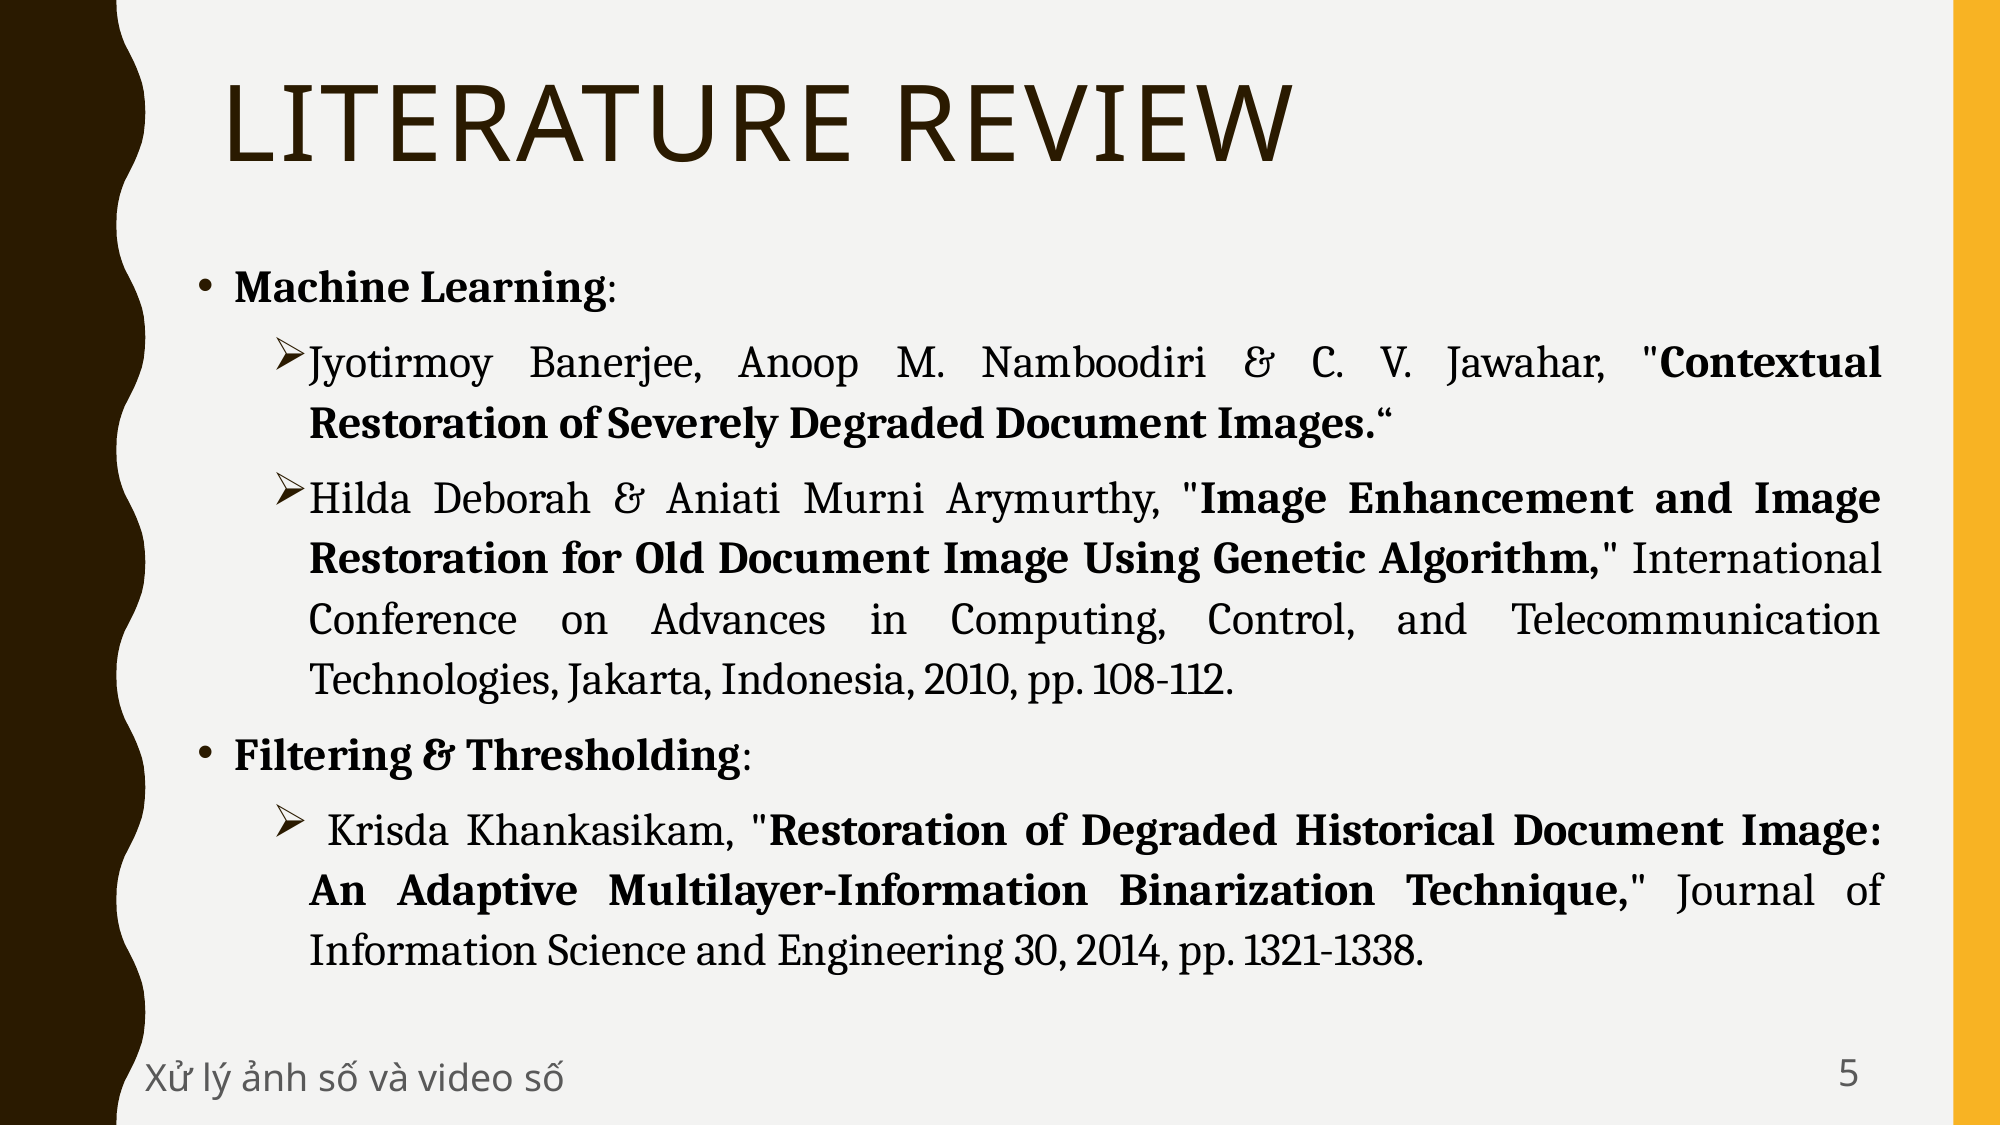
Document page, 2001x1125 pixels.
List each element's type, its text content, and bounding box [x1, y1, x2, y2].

slide_number 5 [1412, 1045, 1875, 1103]
title Literature review [205, 62, 1875, 244]
list Machine Learning: Jyotirmoy Banerjee, Anoop M. Namboodiri & C. V. Jawahar, "Contextual Restoration of Severely Degraded Document Images.“ Hilda Deborah & Aniati Murni Arymurthy, "Image Enhancement and Image Restoration for Old Document Image Using Genetic Algorithm," International Conference on Advances in Computing, Control, and Telecommunication Technologies, Jakarta, Indonesia, 2010, pp. 108-112. Filtering & Thresholding: Krisda Khankasikam, "Restoration of Degraded Historical Document Image: An Adaptive Multilayer-Information Binarization Technique," Journal of Information Science and Engineering 30, 2014, pp. 1321-1338. [182, 244, 1898, 834]
footer Xử lý ảnh số và video số [18, 1048, 694, 1105]
